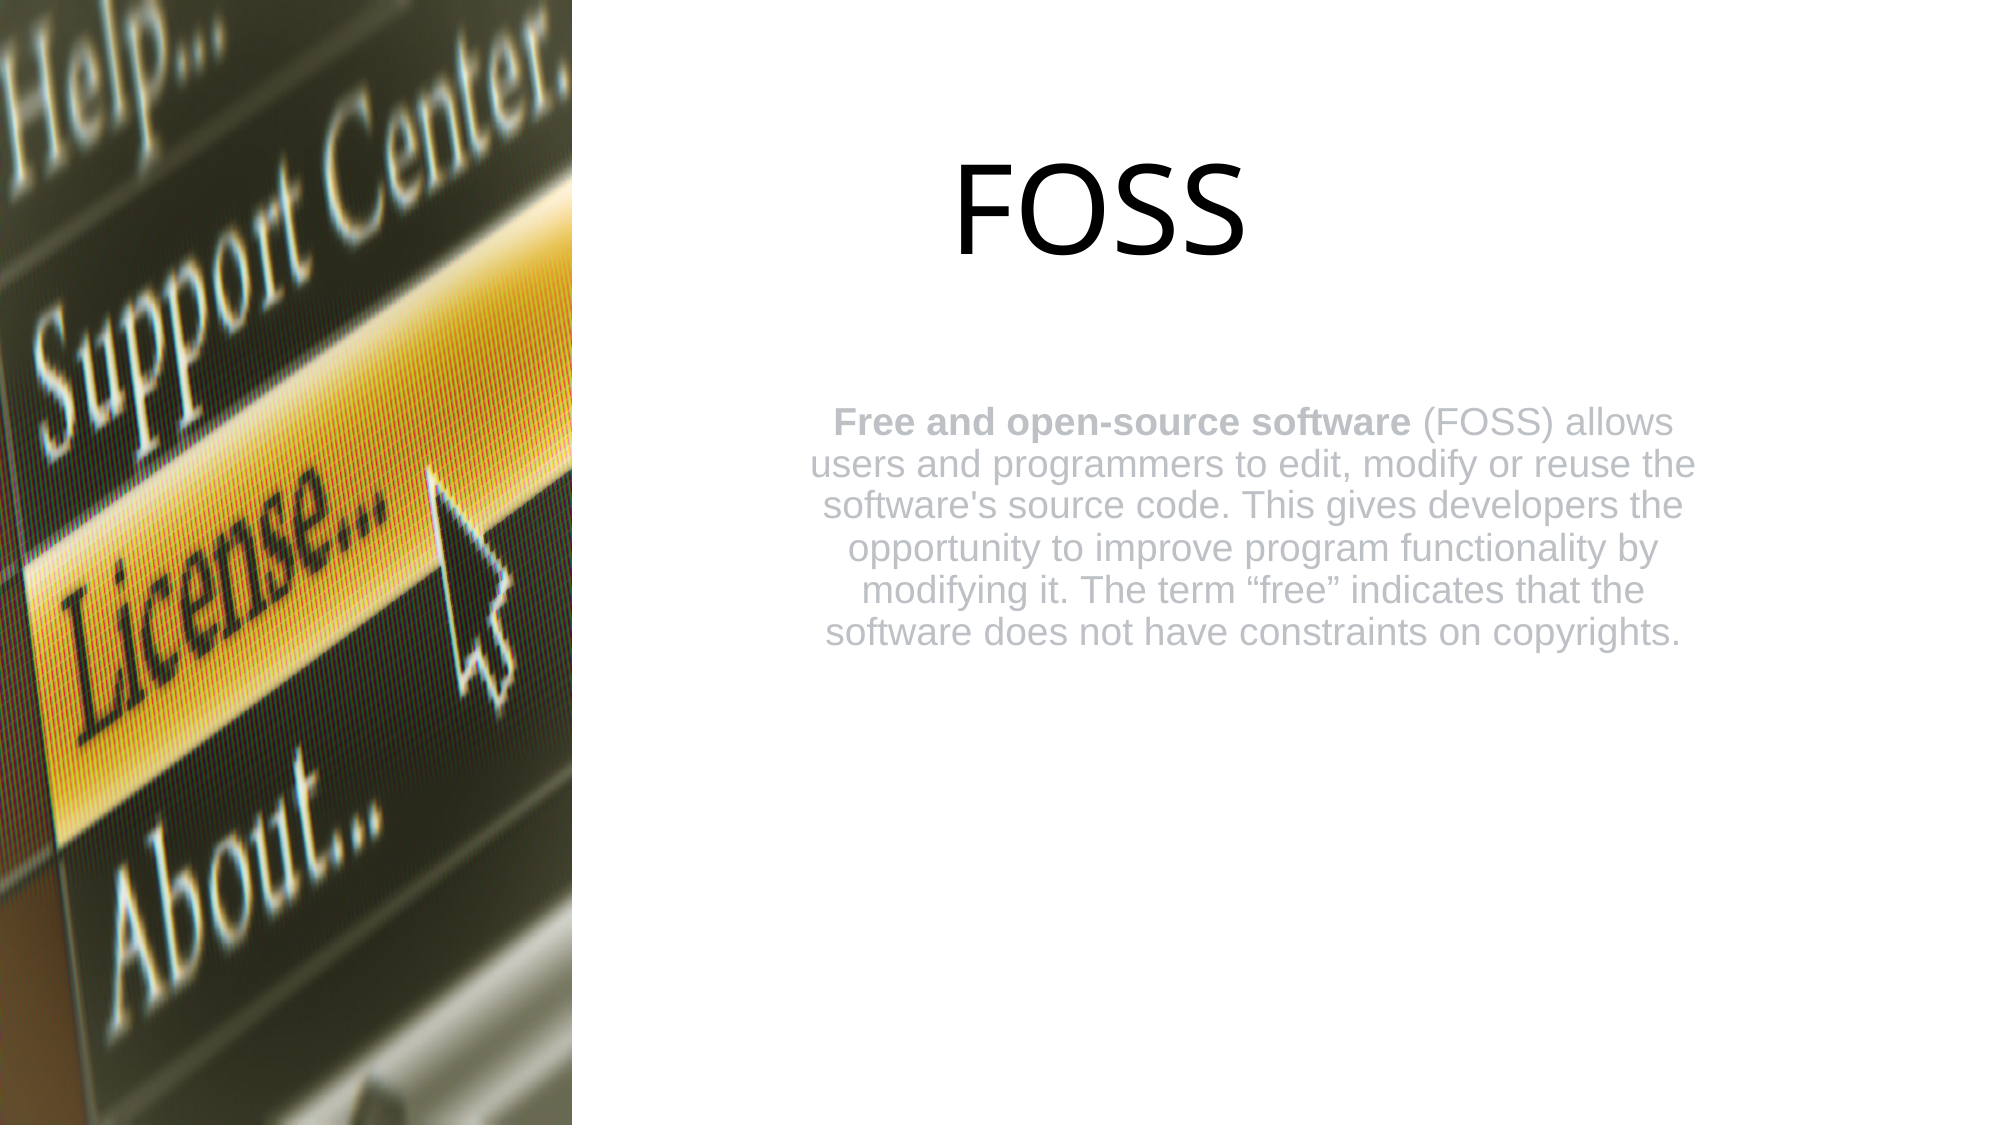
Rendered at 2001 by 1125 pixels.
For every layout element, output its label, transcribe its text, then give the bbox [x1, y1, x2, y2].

subtitle Free and open-source software (FOSS) allows users and programmers to edit, modify or reuse the software's source code. This gives developers the opportunity to improve program functionality by modifying it. The term “free” indicates that the software does not have constraints on copyrights. [776, 393, 1731, 666]
title FOSS [838, 82, 1361, 290]
picture [0, 0, 572, 1125]
